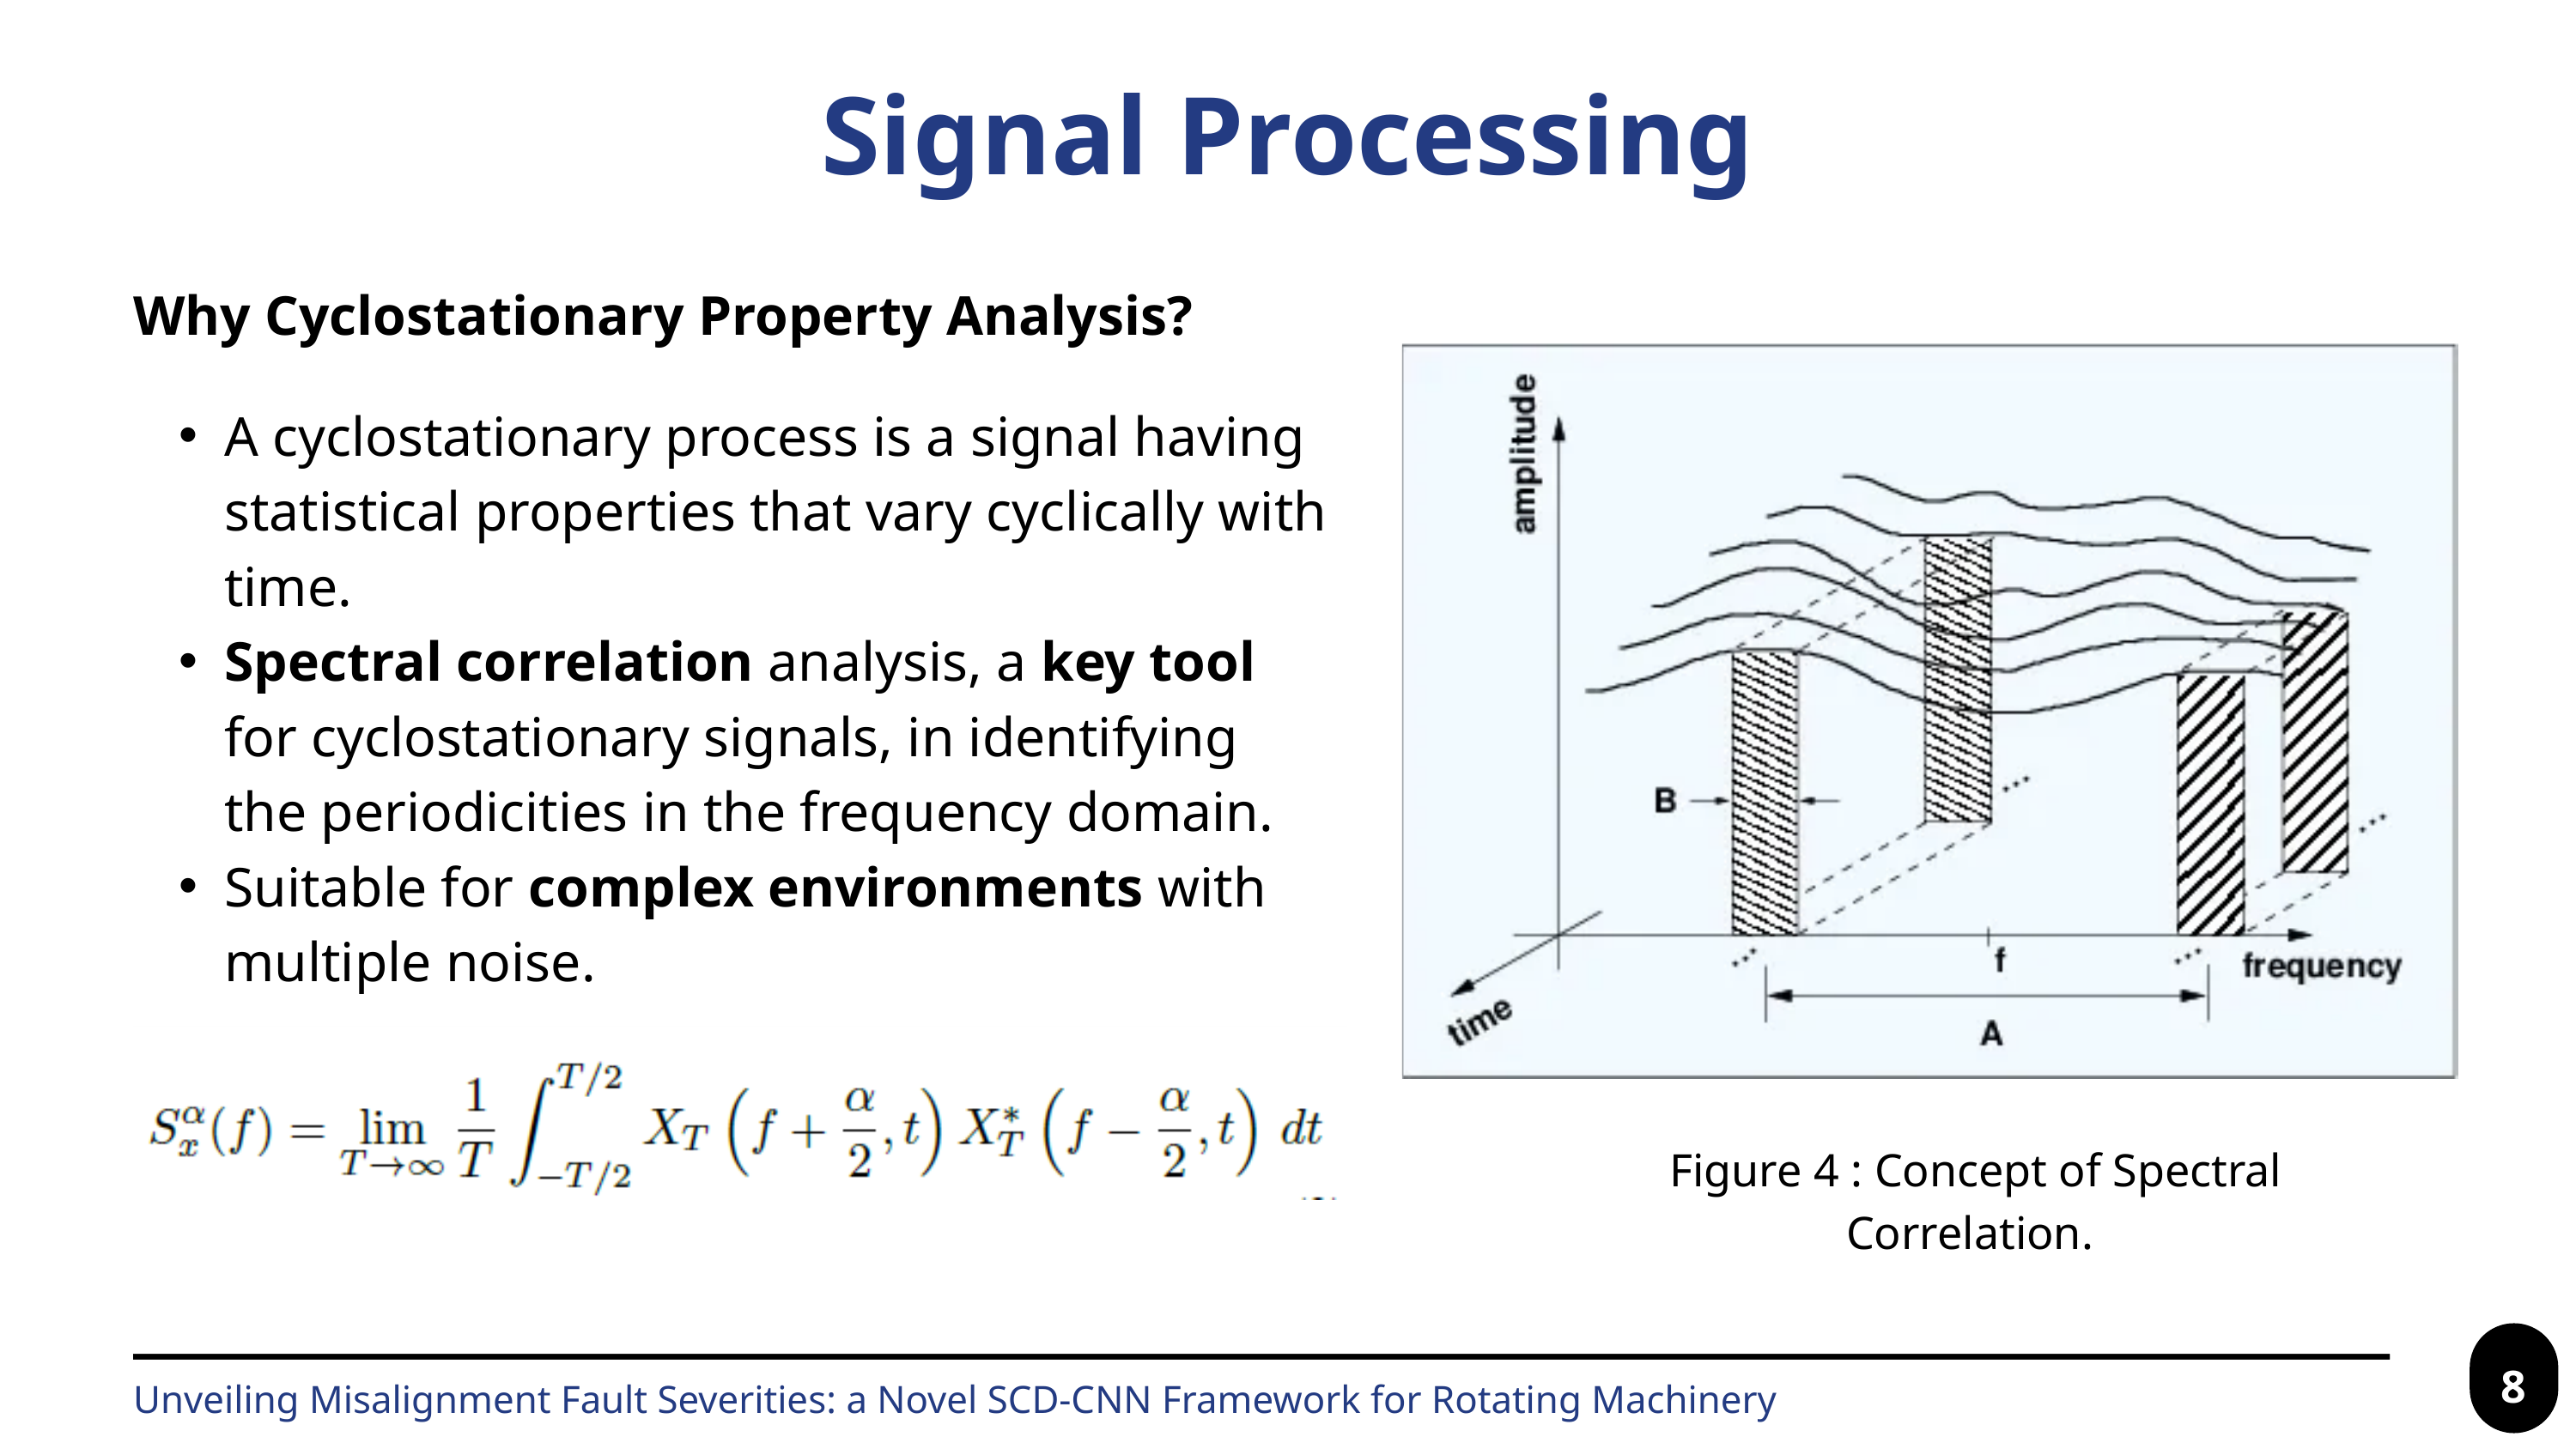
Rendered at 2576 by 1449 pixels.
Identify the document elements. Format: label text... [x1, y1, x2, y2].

text_box Why Cyclostationary Property Analysis? [133, 270, 1347, 347]
text_box [133, 1025, 1347, 1200]
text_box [2469, 1323, 2559, 1434]
text_box Unveiling Misalignment Fault Severities: a Novel SCD-CNN Framework for Rotating Machinery [133, 1367, 1909, 1422]
text_box [1401, 343, 2458, 1079]
text_box Figure 4 : Concept of Spectral Correlation. [1573, 1133, 2379, 1259]
text_box A cyclostationary process is a signal having statistical properties that vary cyclically with time. Spectral correlation analysis, a key tool for cyclostationary signals, in identifying the periodicities in the frequency domain. Suitable for complex environments with multiple noise. [133, 391, 1334, 1068]
text_box Signal Processing [623, 88, 1953, 197]
